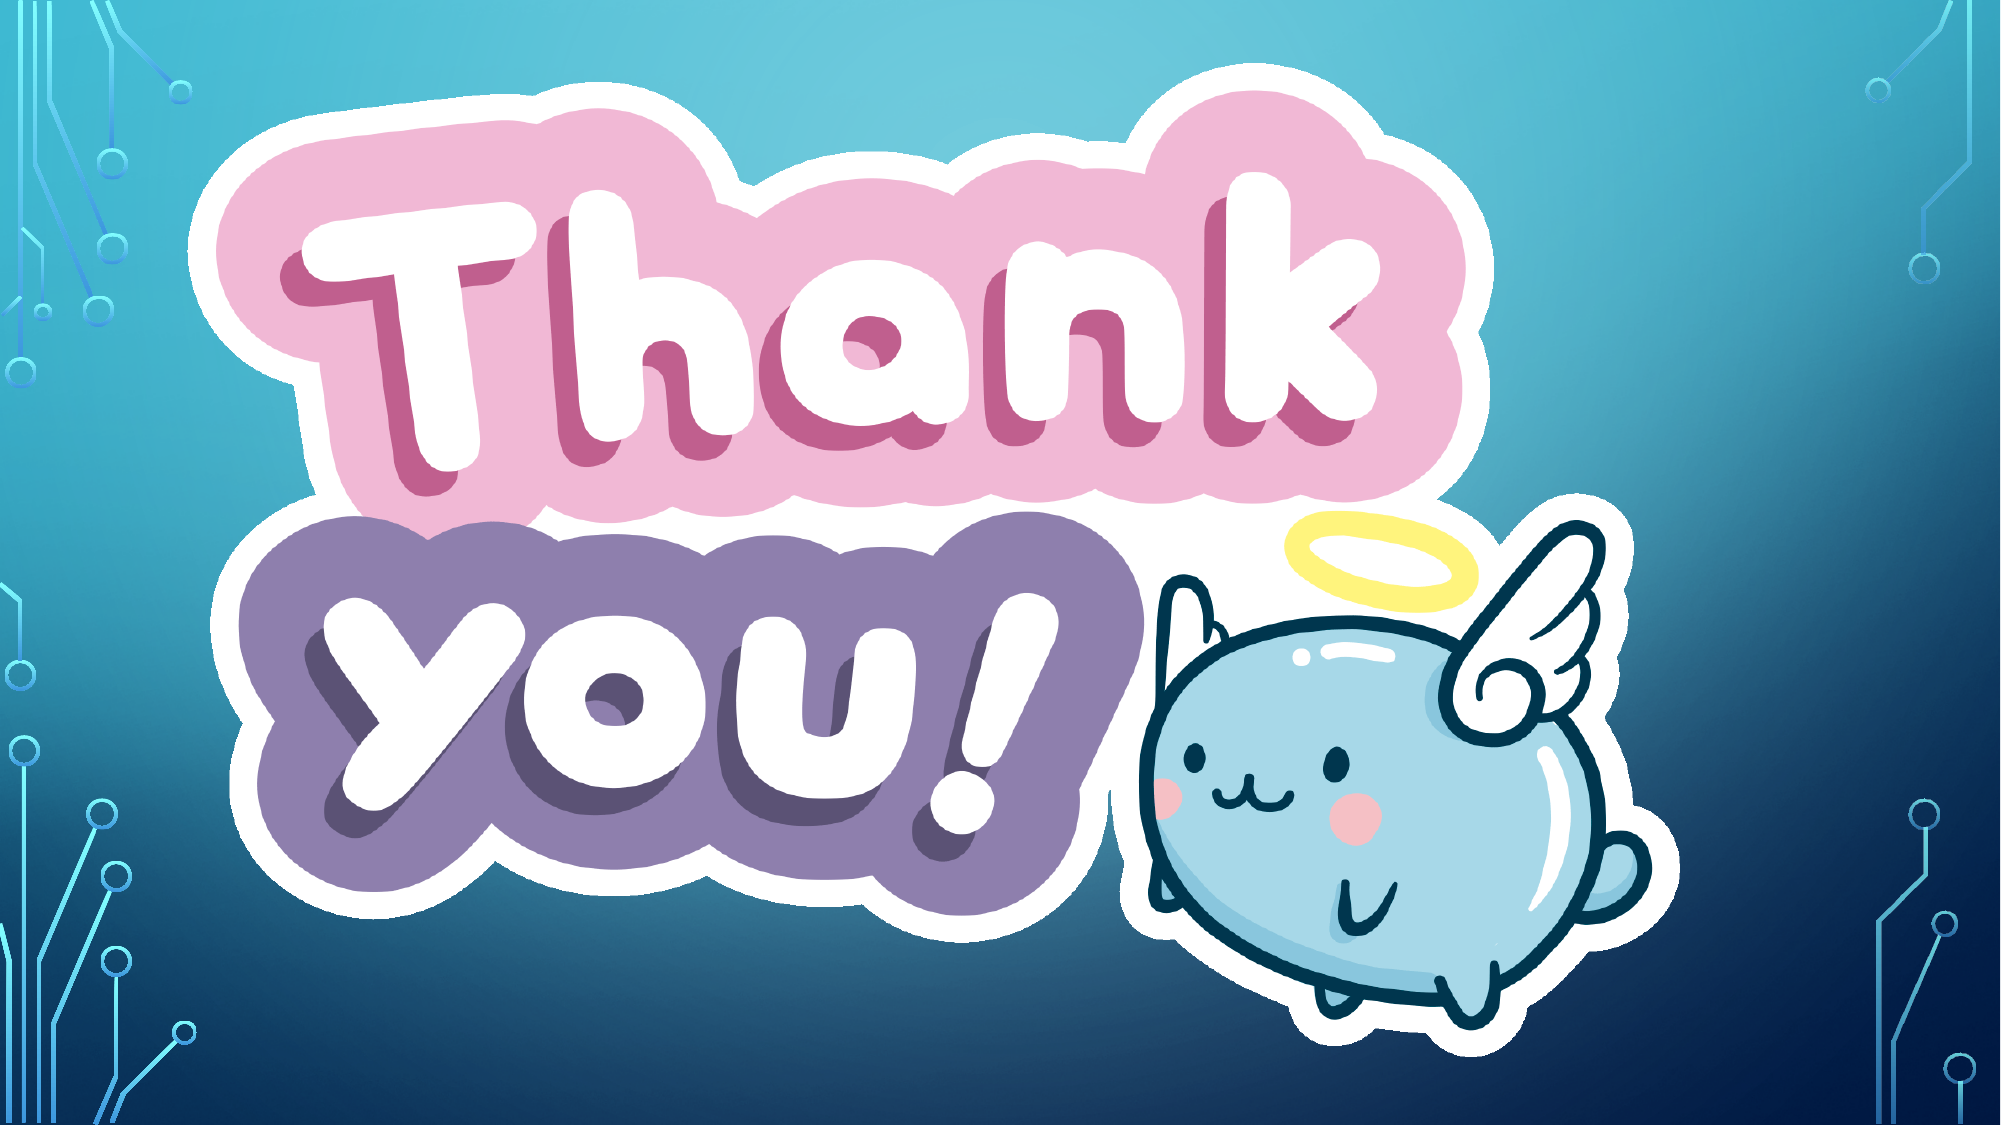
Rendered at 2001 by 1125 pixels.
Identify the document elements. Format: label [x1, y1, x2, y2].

list [186, 62, 1680, 1057]
